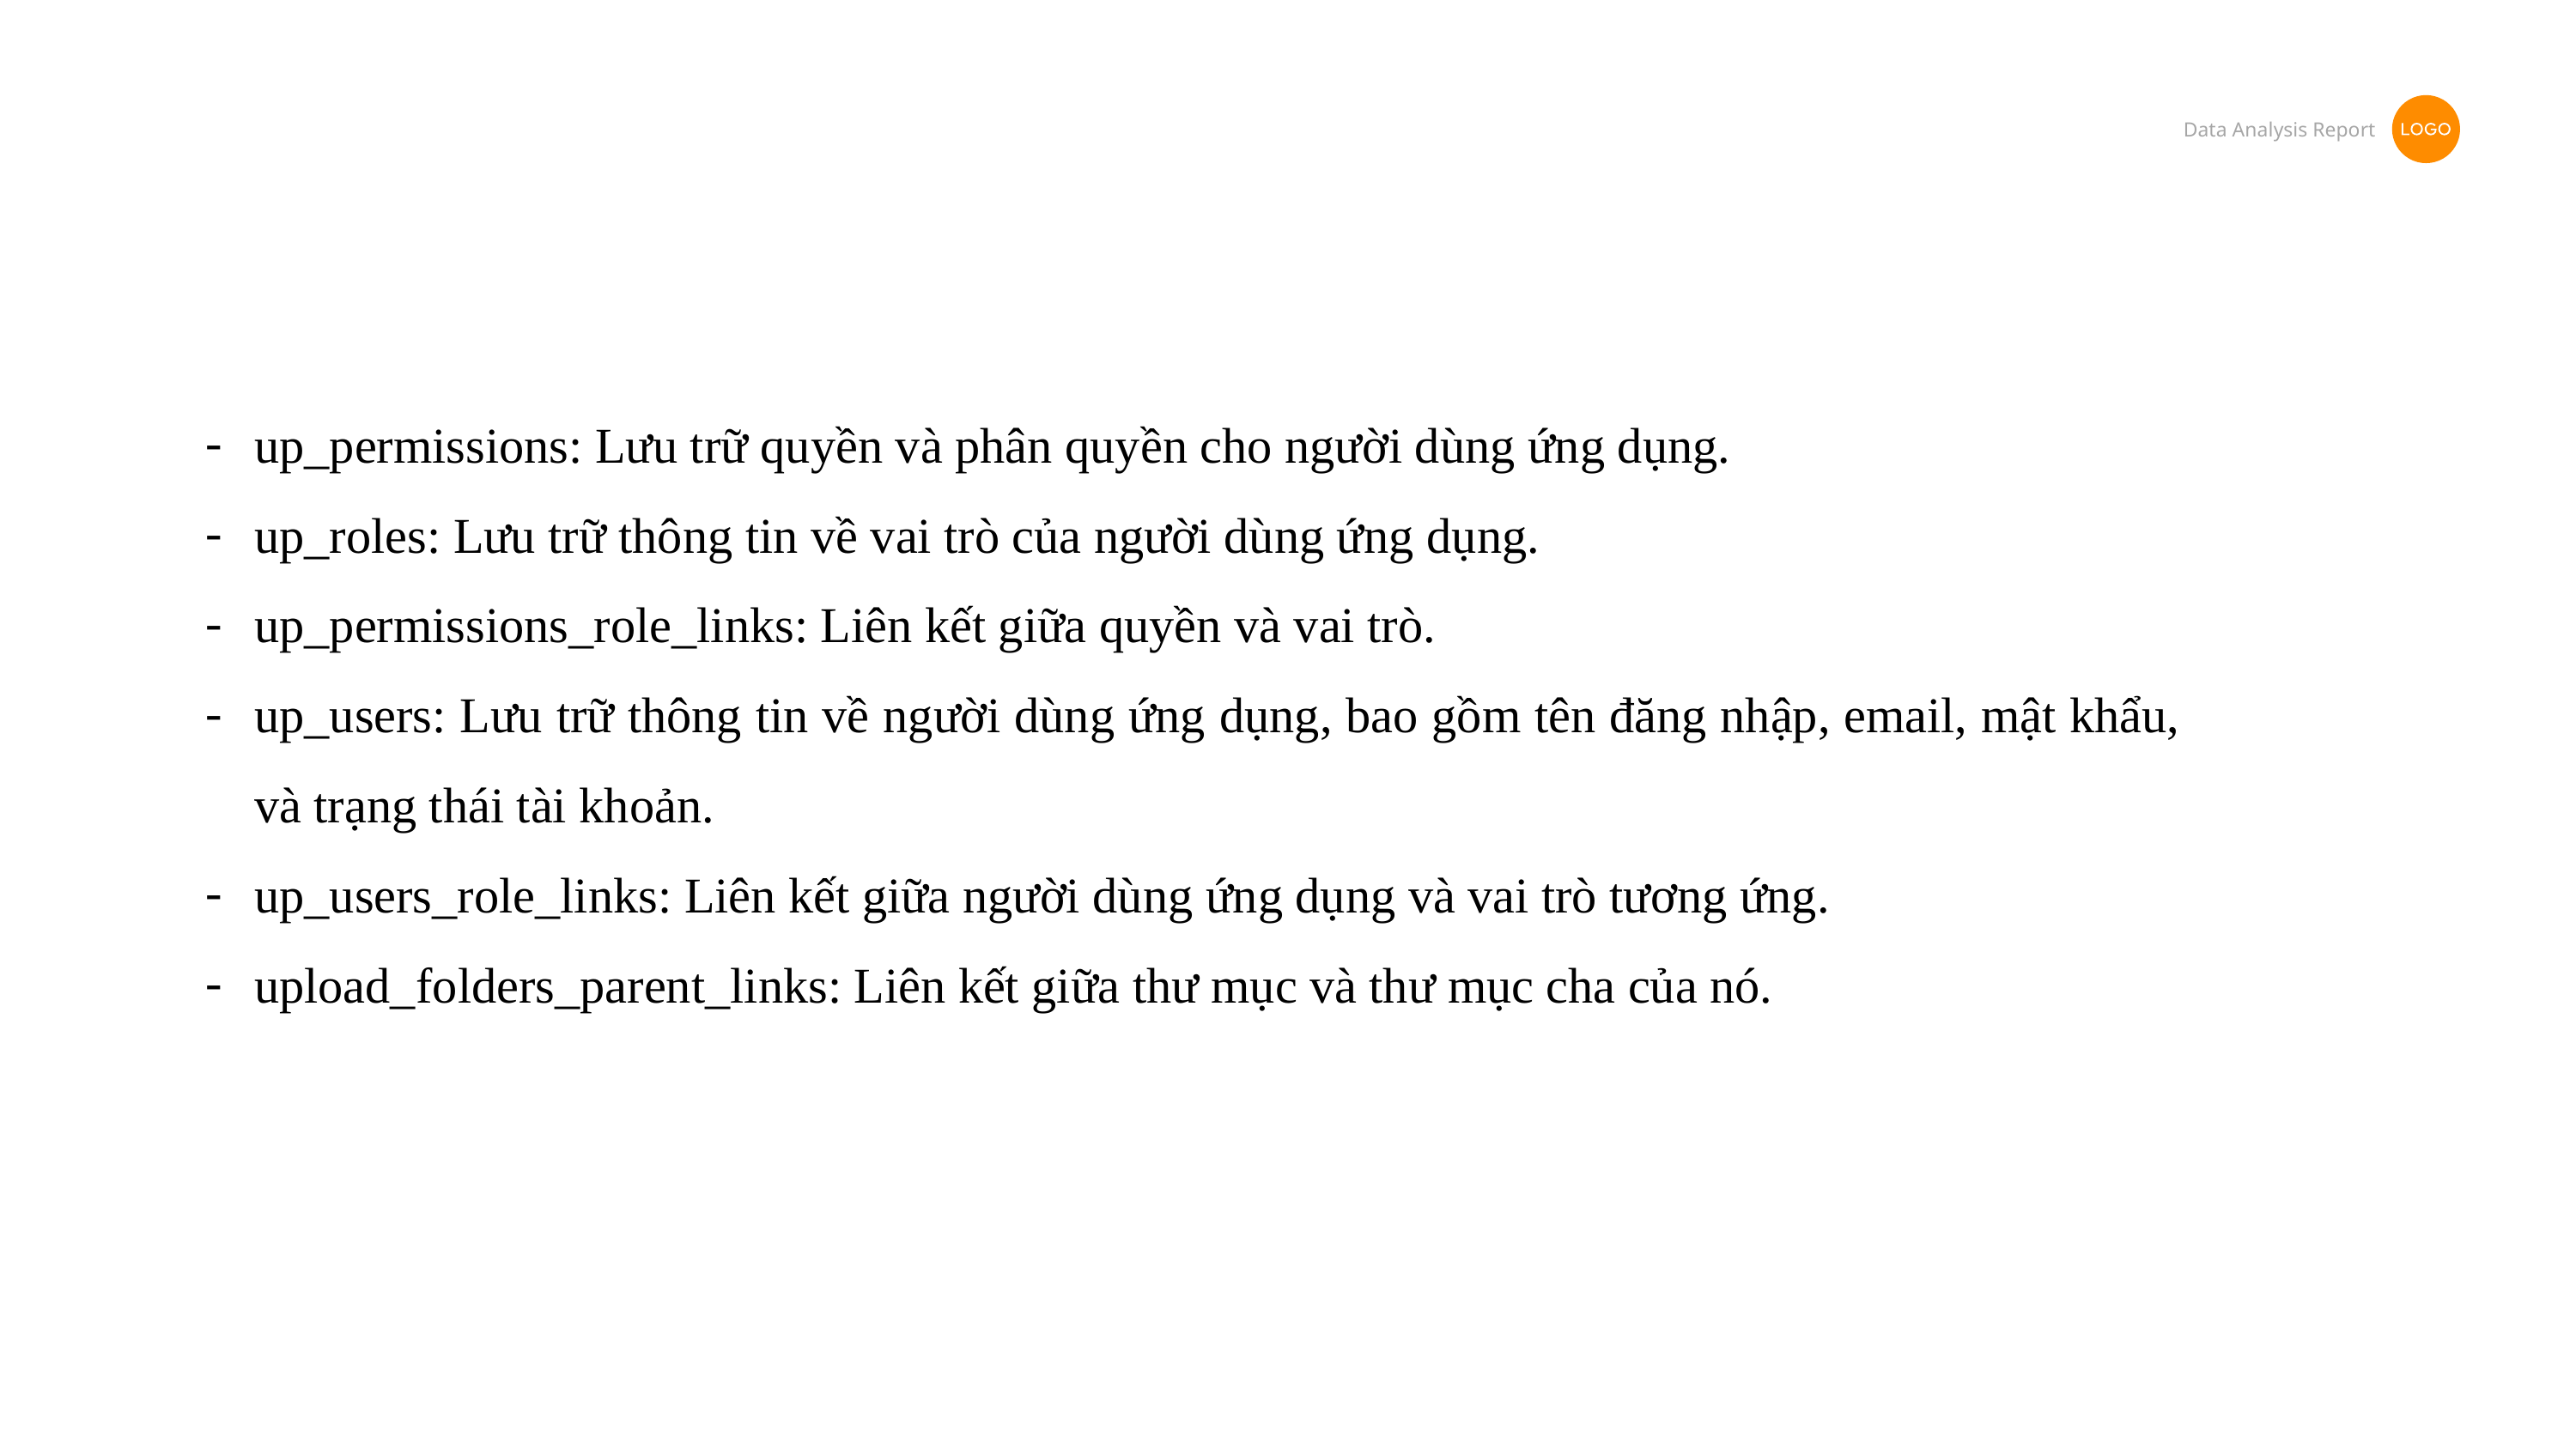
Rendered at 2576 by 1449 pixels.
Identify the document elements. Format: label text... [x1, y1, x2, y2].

text_box up_permissions: Lưu trữ quyền và phân quyền cho người dùng ứng dụng. up_roles: Lưu trữ thông tin về vai trò của người dùng ứng dụng. up_permissions_role_links: Liên kết giữa quyền và vai trò. up_users: Lưu trữ thông tin về người dùng ứng dụng, bao gồm tên đăng nhập, email, mật khẩu, và trạng thái tài khoản. up_users_role_links: Liên kết giữa người dùng ứng dụng và vai trò tương ứng. upload_folders_parent_links: Liên kết giữa thư mục và thư mục cha của nó. [192, 376, 2194, 1020]
